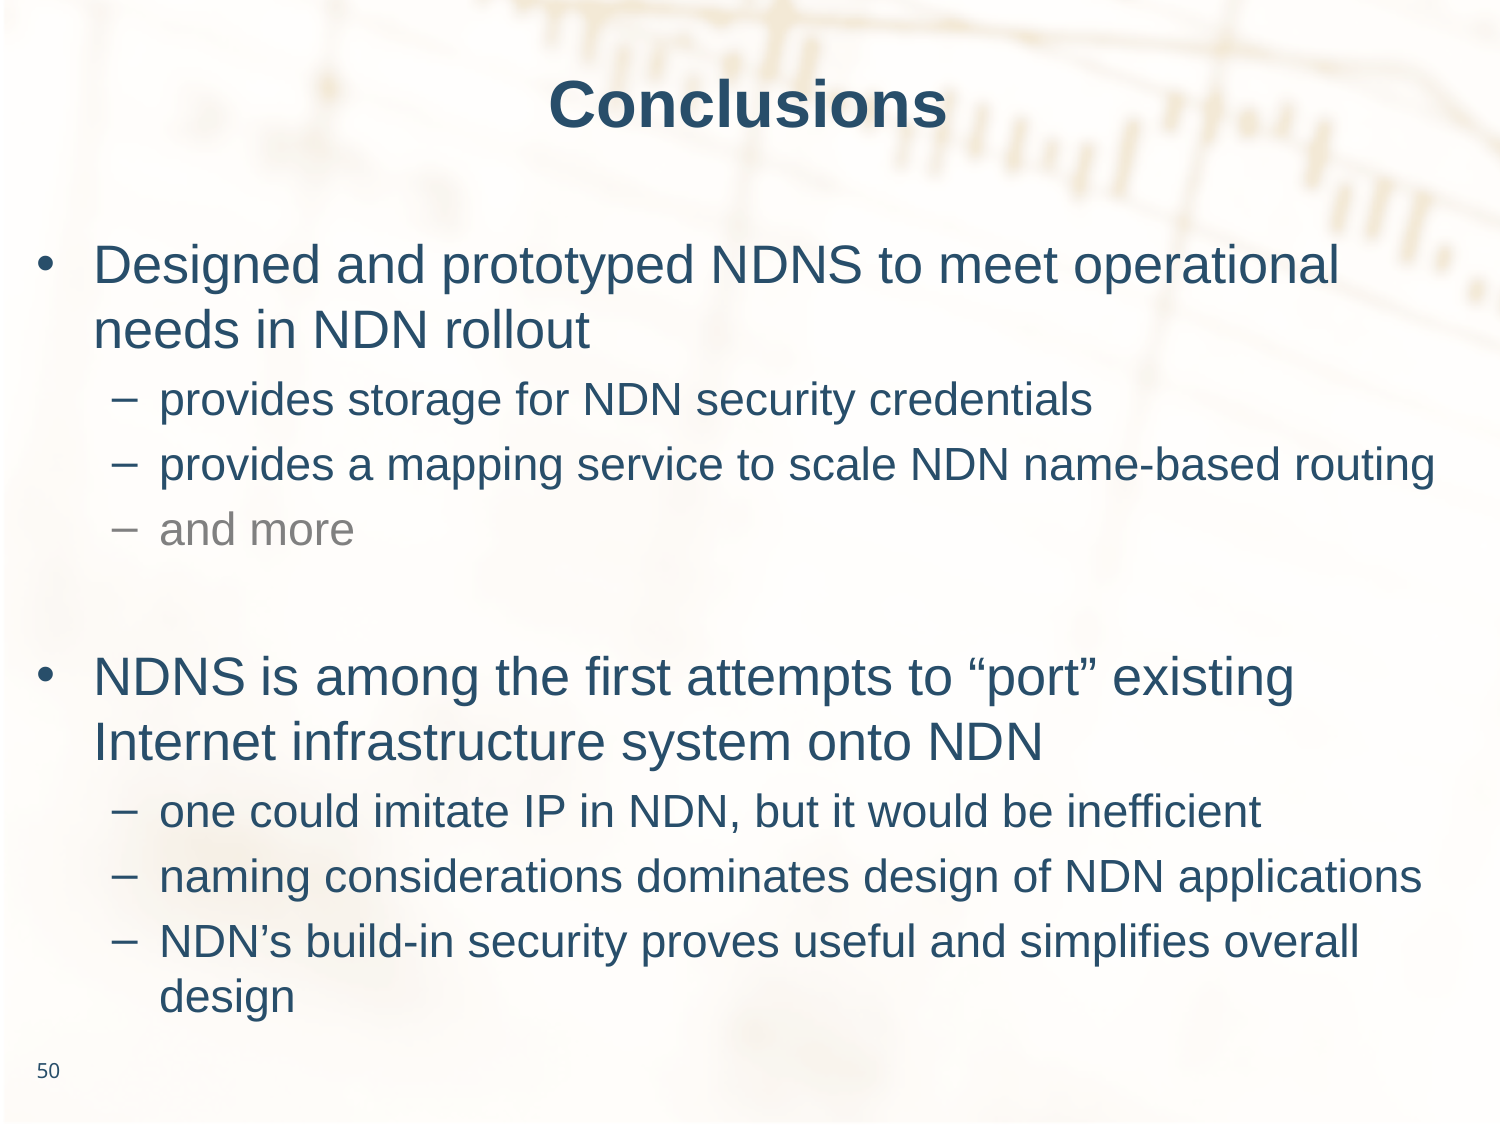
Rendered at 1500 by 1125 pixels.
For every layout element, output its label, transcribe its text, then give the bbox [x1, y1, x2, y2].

list Designed and prototyped NDNS to meet operational needs in NDN rollout provides storage for NDN security credentials provides a mapping service to scale NDN name-based routing and more NDNS is among the first attempts to “port” existing Internet infrastructure system onto NDN one could imitate IP in NDN, but it would be inefficient naming considerations dominates design of NDN applications NDN’s build-in security proves useful and simplifies overall design [21, 222, 1476, 1041]
title Conclusions [21, 3, 1476, 200]
slide_number 50 [21, 1042, 110, 1102]
picture [0, 0, 1500, 1125]
